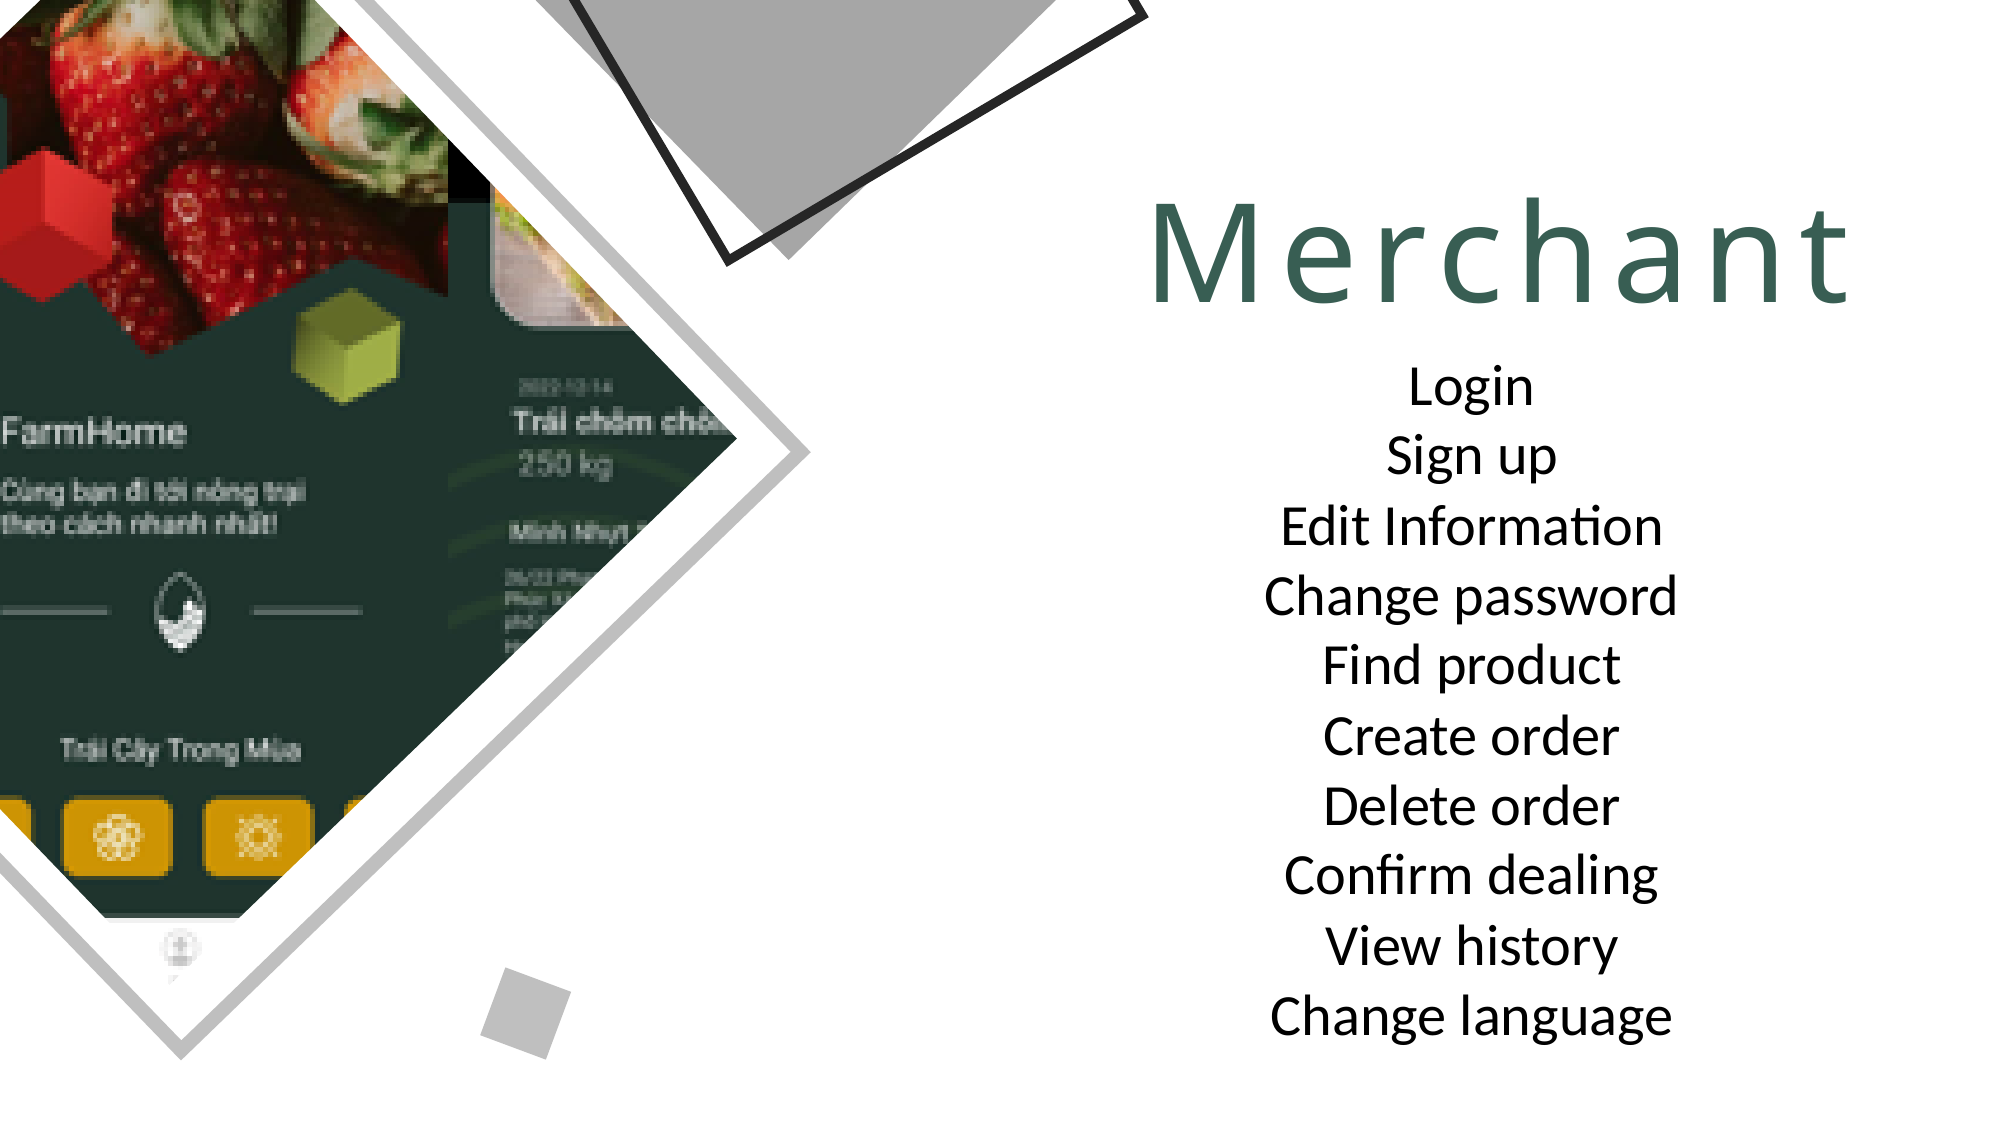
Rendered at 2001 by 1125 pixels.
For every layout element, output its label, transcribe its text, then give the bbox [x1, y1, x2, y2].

text_box Merchant [1018, 157, 1976, 338]
text_box [737, 374, 813, 525]
text_box [767, 172, 881, 262]
text_box [478, 985, 573, 1061]
picture [0, 0, 737, 985]
text_box [106, 985, 261, 1062]
text_box Login Sign up Edit Information Change password Find product Create order Delete order Confirm dealing View history Change language [1163, 339, 1781, 1054]
text_box [737, 0, 1144, 257]
